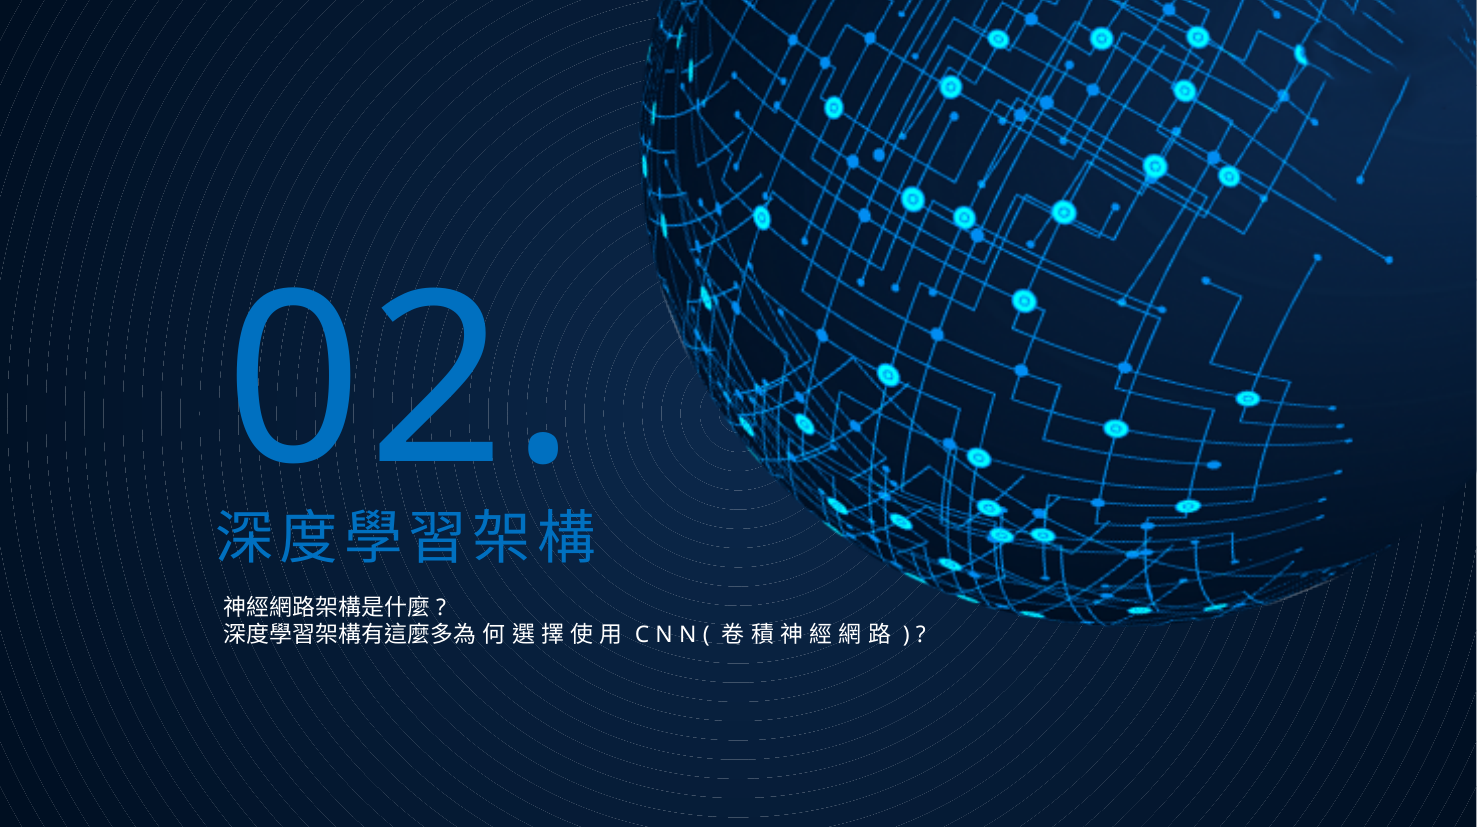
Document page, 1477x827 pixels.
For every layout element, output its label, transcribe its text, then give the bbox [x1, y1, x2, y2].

text_box 神經網路架構是什麼? 深度學習架構有這麼多為何選擇使用CNN(卷積神經網路)? [208, 584, 942, 655]
picture [455, 0, 1477, 827]
text_box 深度學習架構 [200, 492, 611, 578]
text_box 02. [210, 214, 530, 517]
